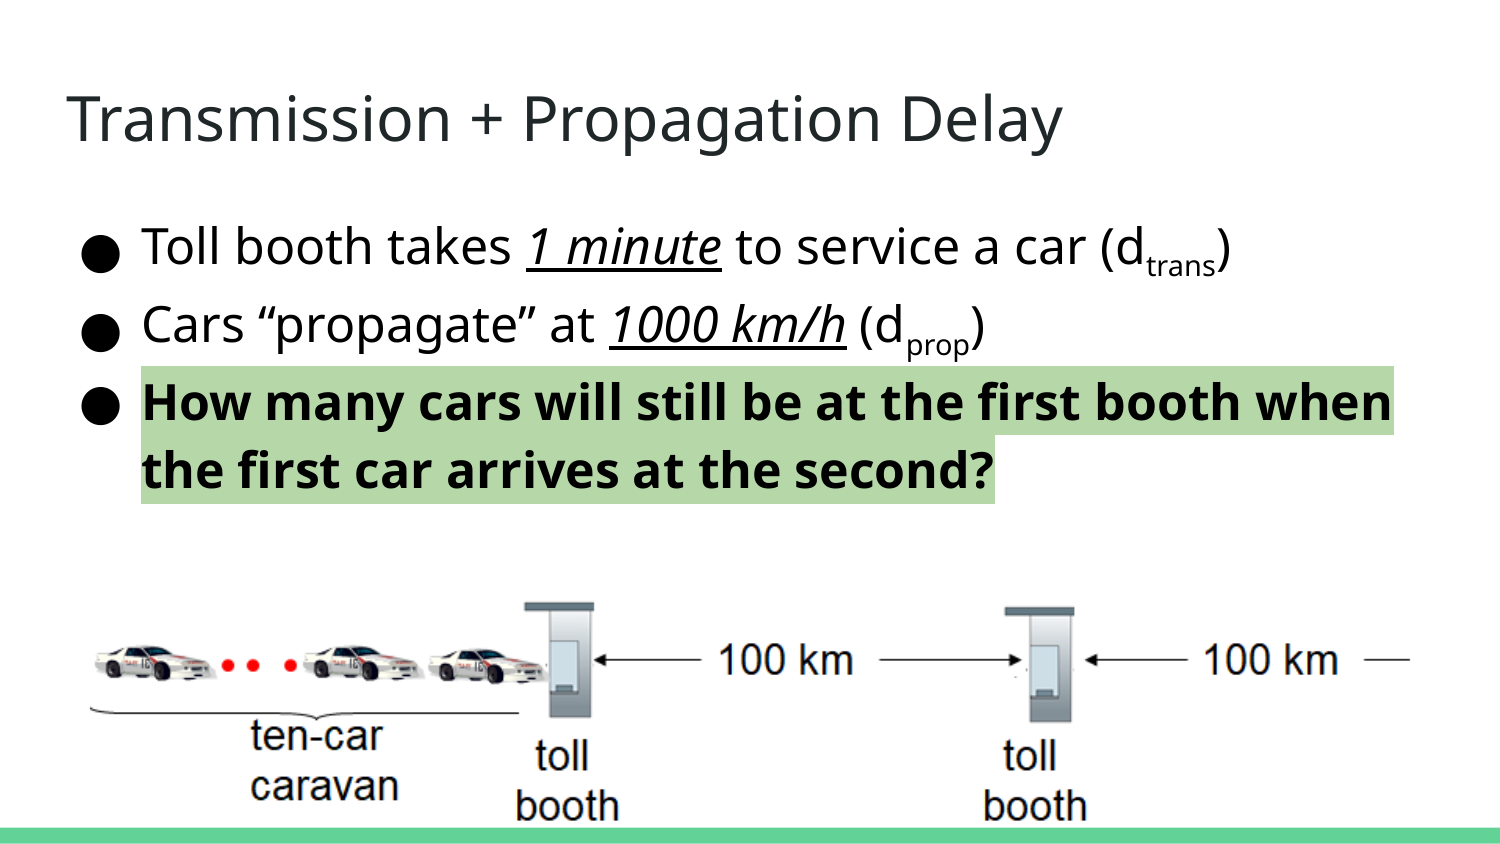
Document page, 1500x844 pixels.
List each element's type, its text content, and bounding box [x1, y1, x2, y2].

list Toll booth takes 1 minute to service a car (dtrans) Cars “propagate” at 1000 km/h (dprop) How many cars will still be at the first booth when the first car arrives at the second? [51, 189, 1449, 596]
title Transmission + Propagation Delay [51, 64, 1449, 167]
picture [89, 595, 1411, 826]
